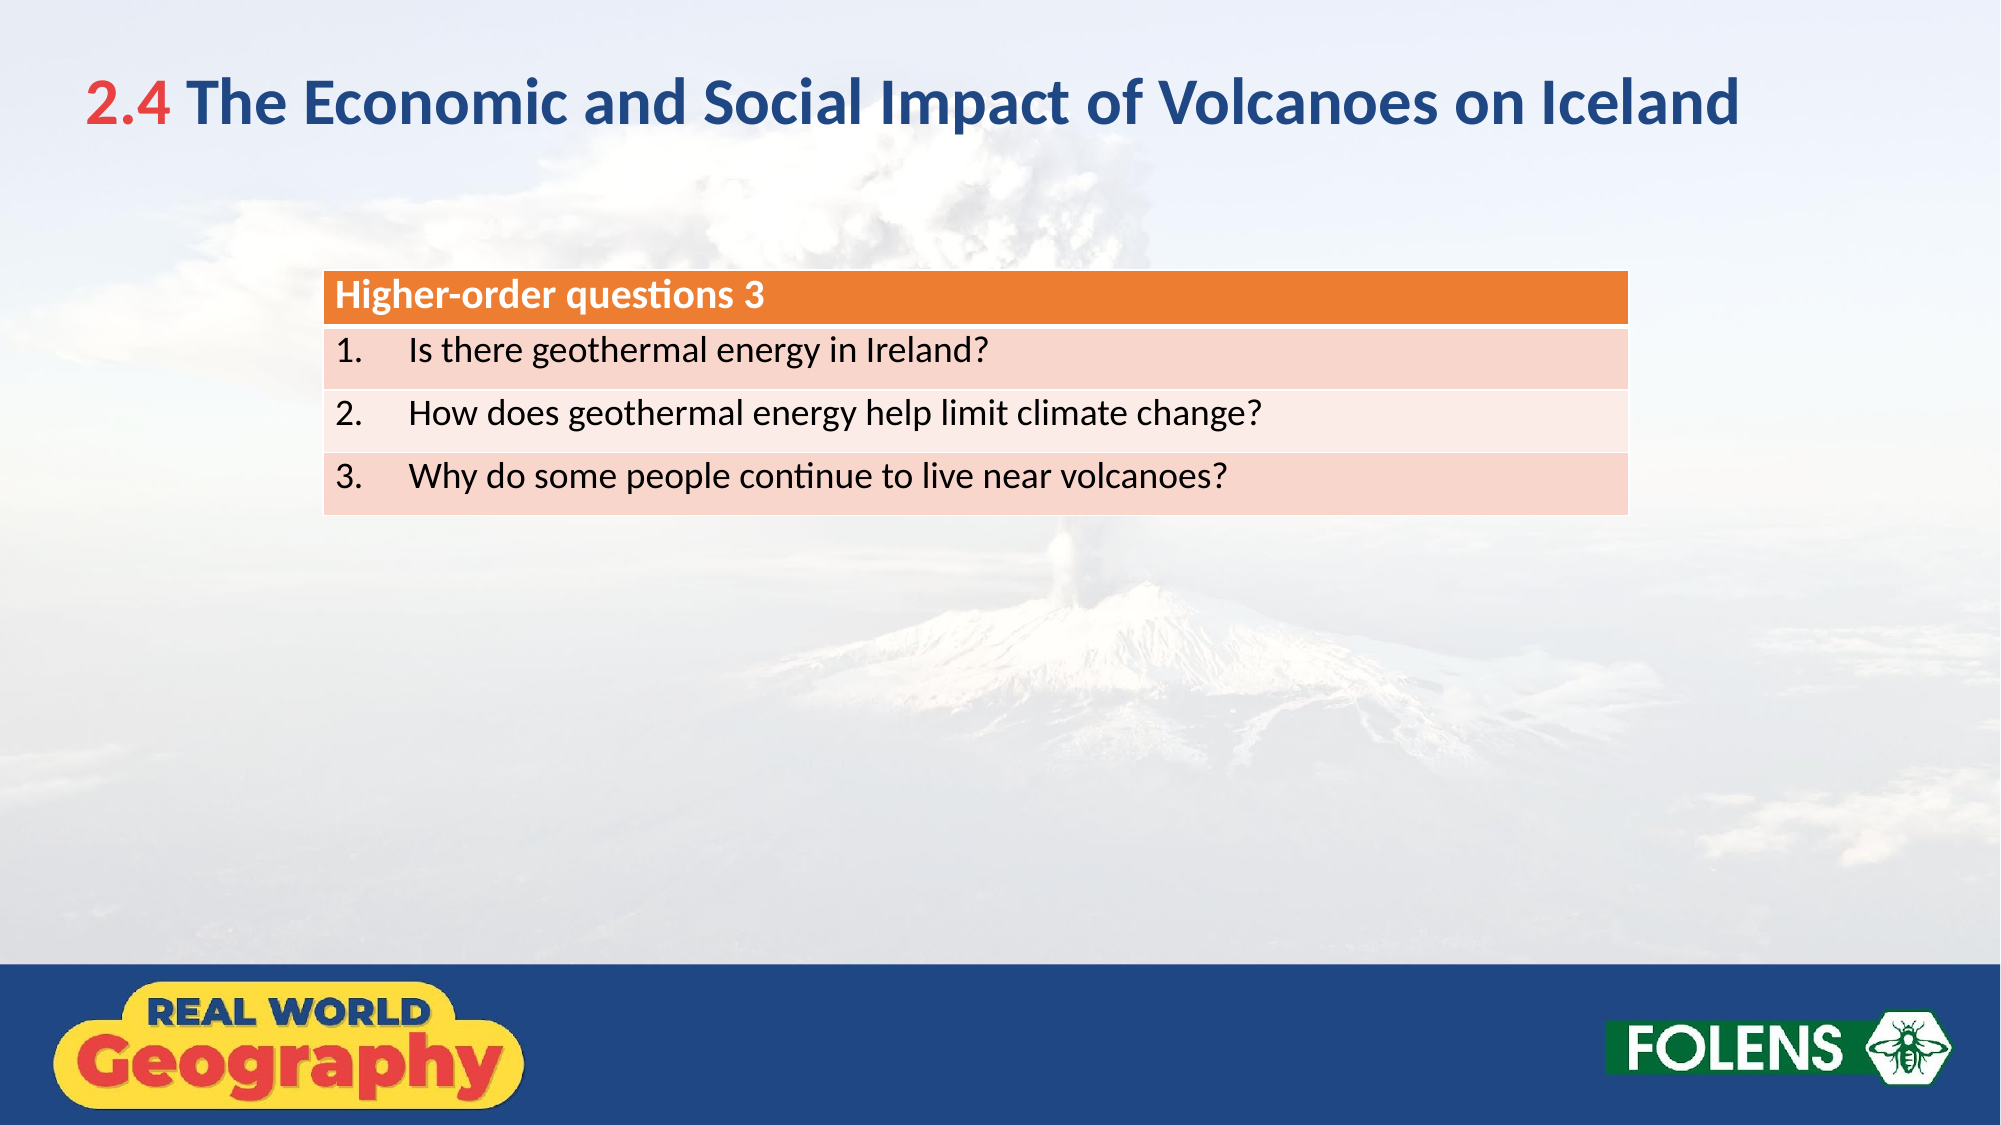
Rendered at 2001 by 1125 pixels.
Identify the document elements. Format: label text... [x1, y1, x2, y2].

table_cell 2. How does geothermal energy help limit climate change? [324, 391, 1628, 452]
table_cell 3. Why do some people continue to live near volcanoes? [324, 453, 1628, 515]
table_header Higher-order questions 3 [324, 271, 1628, 324]
text_box 2.4 The Economic and Social Impact of Volcanoes on Iceland [70, 59, 1881, 159]
picture [0, 0, 2001, 1125]
table_cell 1. Is there geothermal energy in Ireland? [324, 329, 1628, 389]
